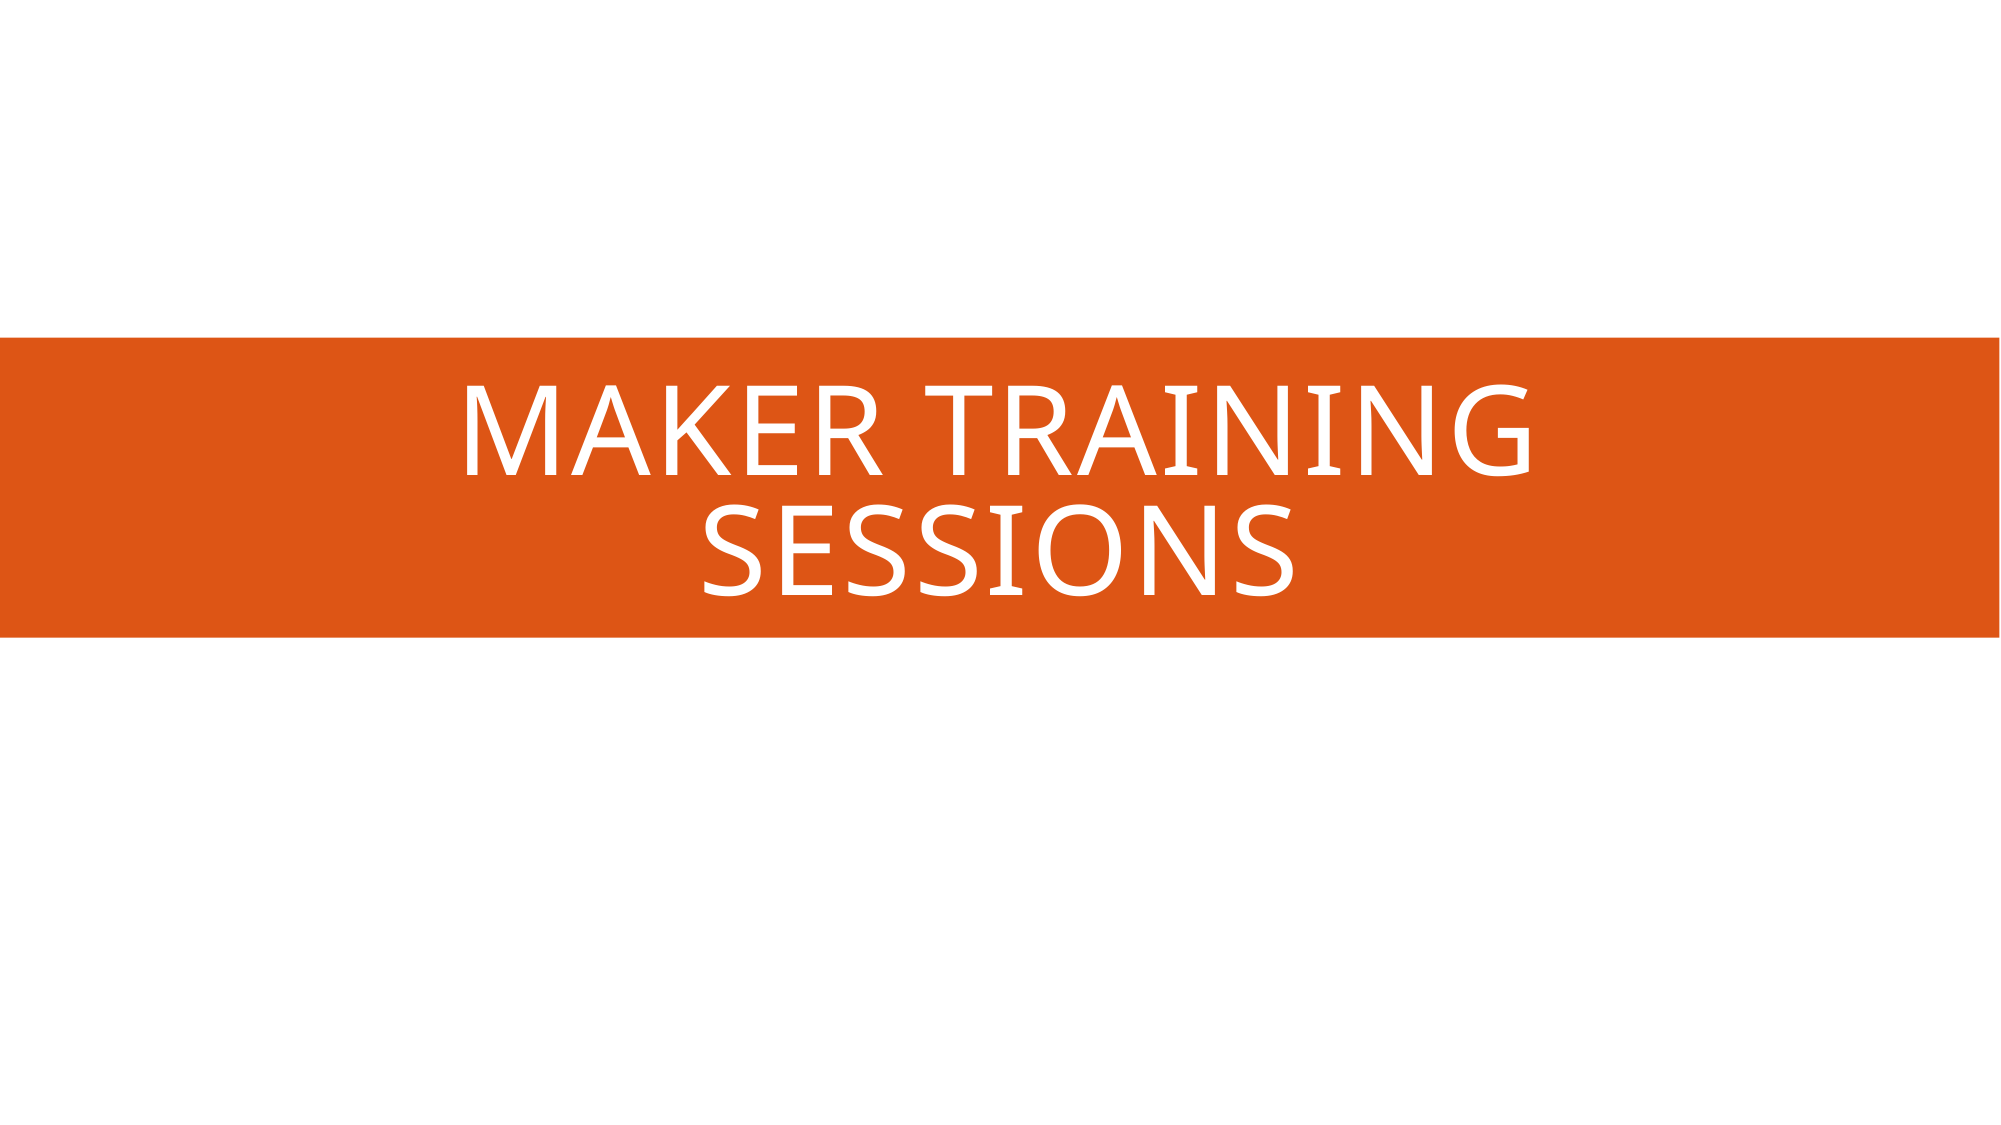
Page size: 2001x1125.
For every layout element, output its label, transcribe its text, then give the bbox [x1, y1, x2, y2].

title Maker Training Sessions [136, 362, 1862, 638]
